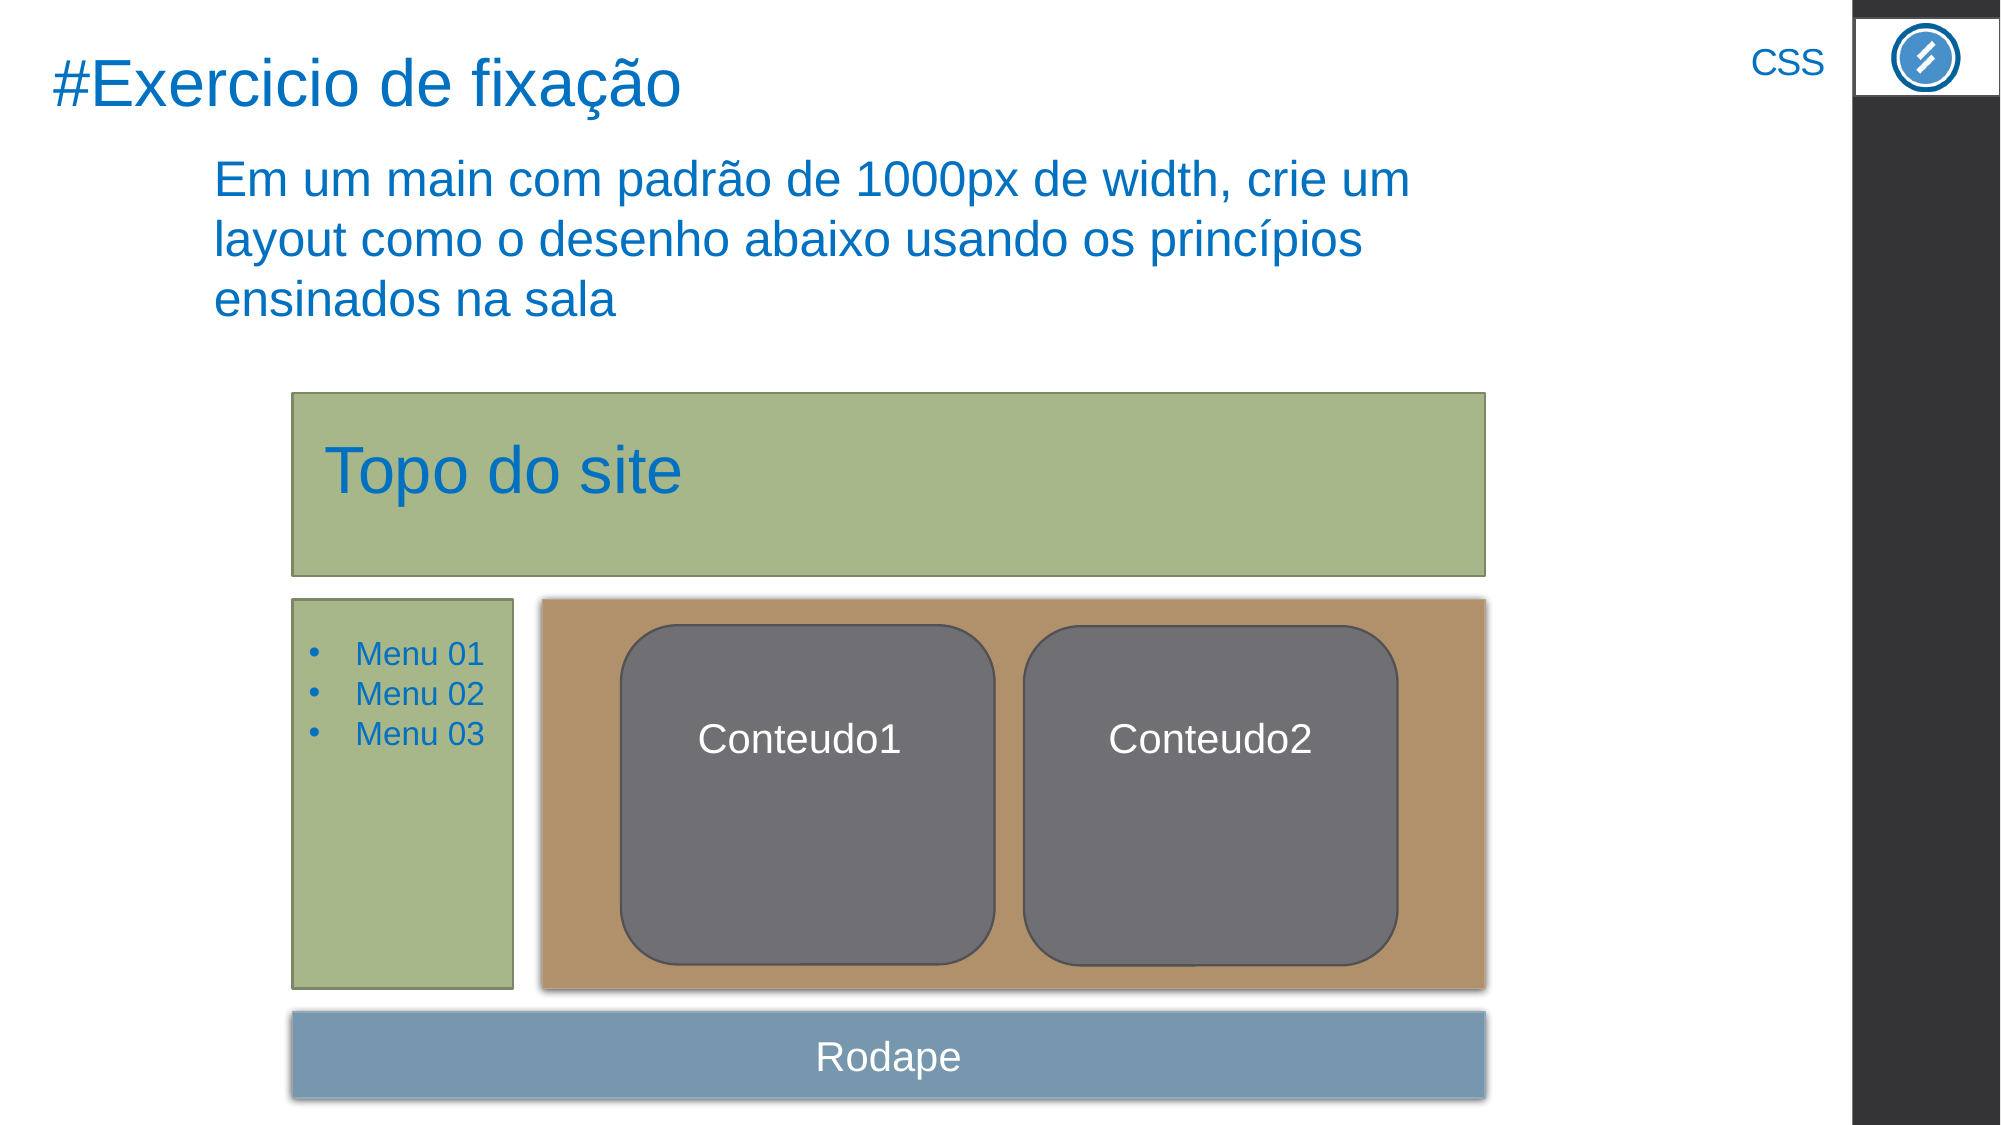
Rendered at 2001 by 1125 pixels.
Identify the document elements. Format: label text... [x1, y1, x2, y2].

text_box [1853, 17, 2000, 97]
picture [1890, 23, 1963, 93]
text_box [542, 599, 1486, 989]
title CSS [1248, 29, 1841, 91]
text_box Topo do site [309, 418, 699, 514]
text_box Em um main com padrão de 1000px de width, crie um layout como o desenho abaixo usando os princípios ensinados na sala [199, 138, 1532, 334]
text_box [619, 624, 996, 966]
text_box [291, 392, 1486, 577]
text_box [292, 1011, 1486, 1099]
text_box [1022, 625, 1399, 967]
text_box #Exercicio de fixação [38, 32, 699, 128]
text_box Menu 01 Menu 02 Menu 03 [293, 625, 500, 800]
text_box Conteudo1 [682, 704, 917, 770]
text_box Rodape [800, 1022, 977, 1087]
text_box Conteudo2 [1093, 704, 1328, 770]
text_box [291, 598, 514, 990]
